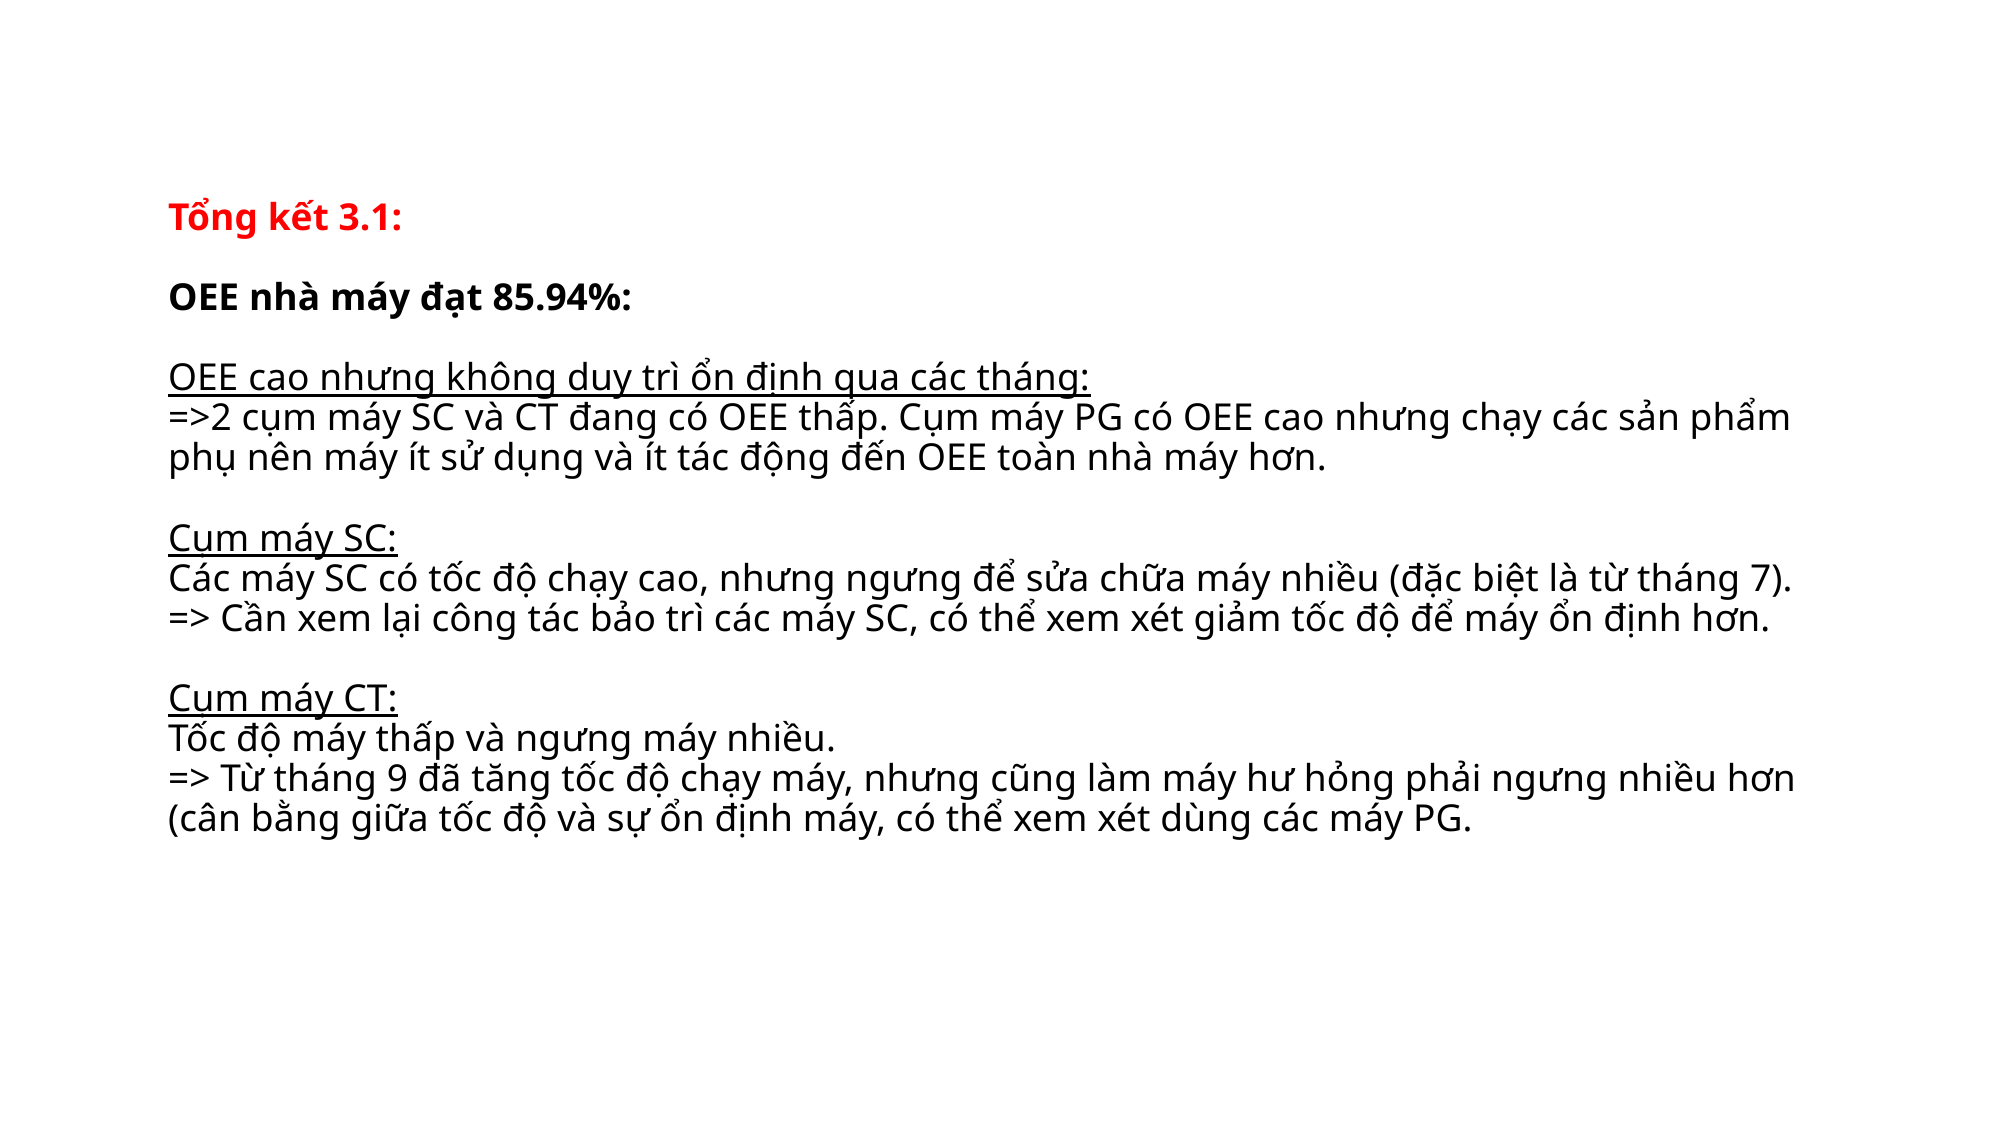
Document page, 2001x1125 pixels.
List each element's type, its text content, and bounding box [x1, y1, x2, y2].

title Tổng kết 3.1: OEE nhà máy đạt 85.94%: OEE cao nhưng không duy trì ổn định qua các tháng: =>2 cụm máy SC và CT đang có OEE thấp. Cụm máy PG có OEE cao nhưng chạy các sản phẩm phụ nên máy ít sử dụng và ít tác động đến OEE toàn nhà máy hơn. Cụm máy SC: Các máy SC có tốc độ chạy cao, nhưng ngưng để sửa chữa máy nhiều (đặc biệt là từ tháng 7). => Cần xem lại công tác bảo trì các máy SC, có thể xem xét giảm tốc độ để máy ổn định hơn. Cụm máy CT: Tốc độ máy thấp và ngưng máy nhiều. => Từ tháng 9 đã tăng tốc độ chạy máy, nhưng cũng làm máy hư hỏng phải ngưng nhiều hơn (cân bằng giữa tốc độ và sự ổn định máy, có thể xem xét dùng các máy PG. [153, 186, 1882, 852]
